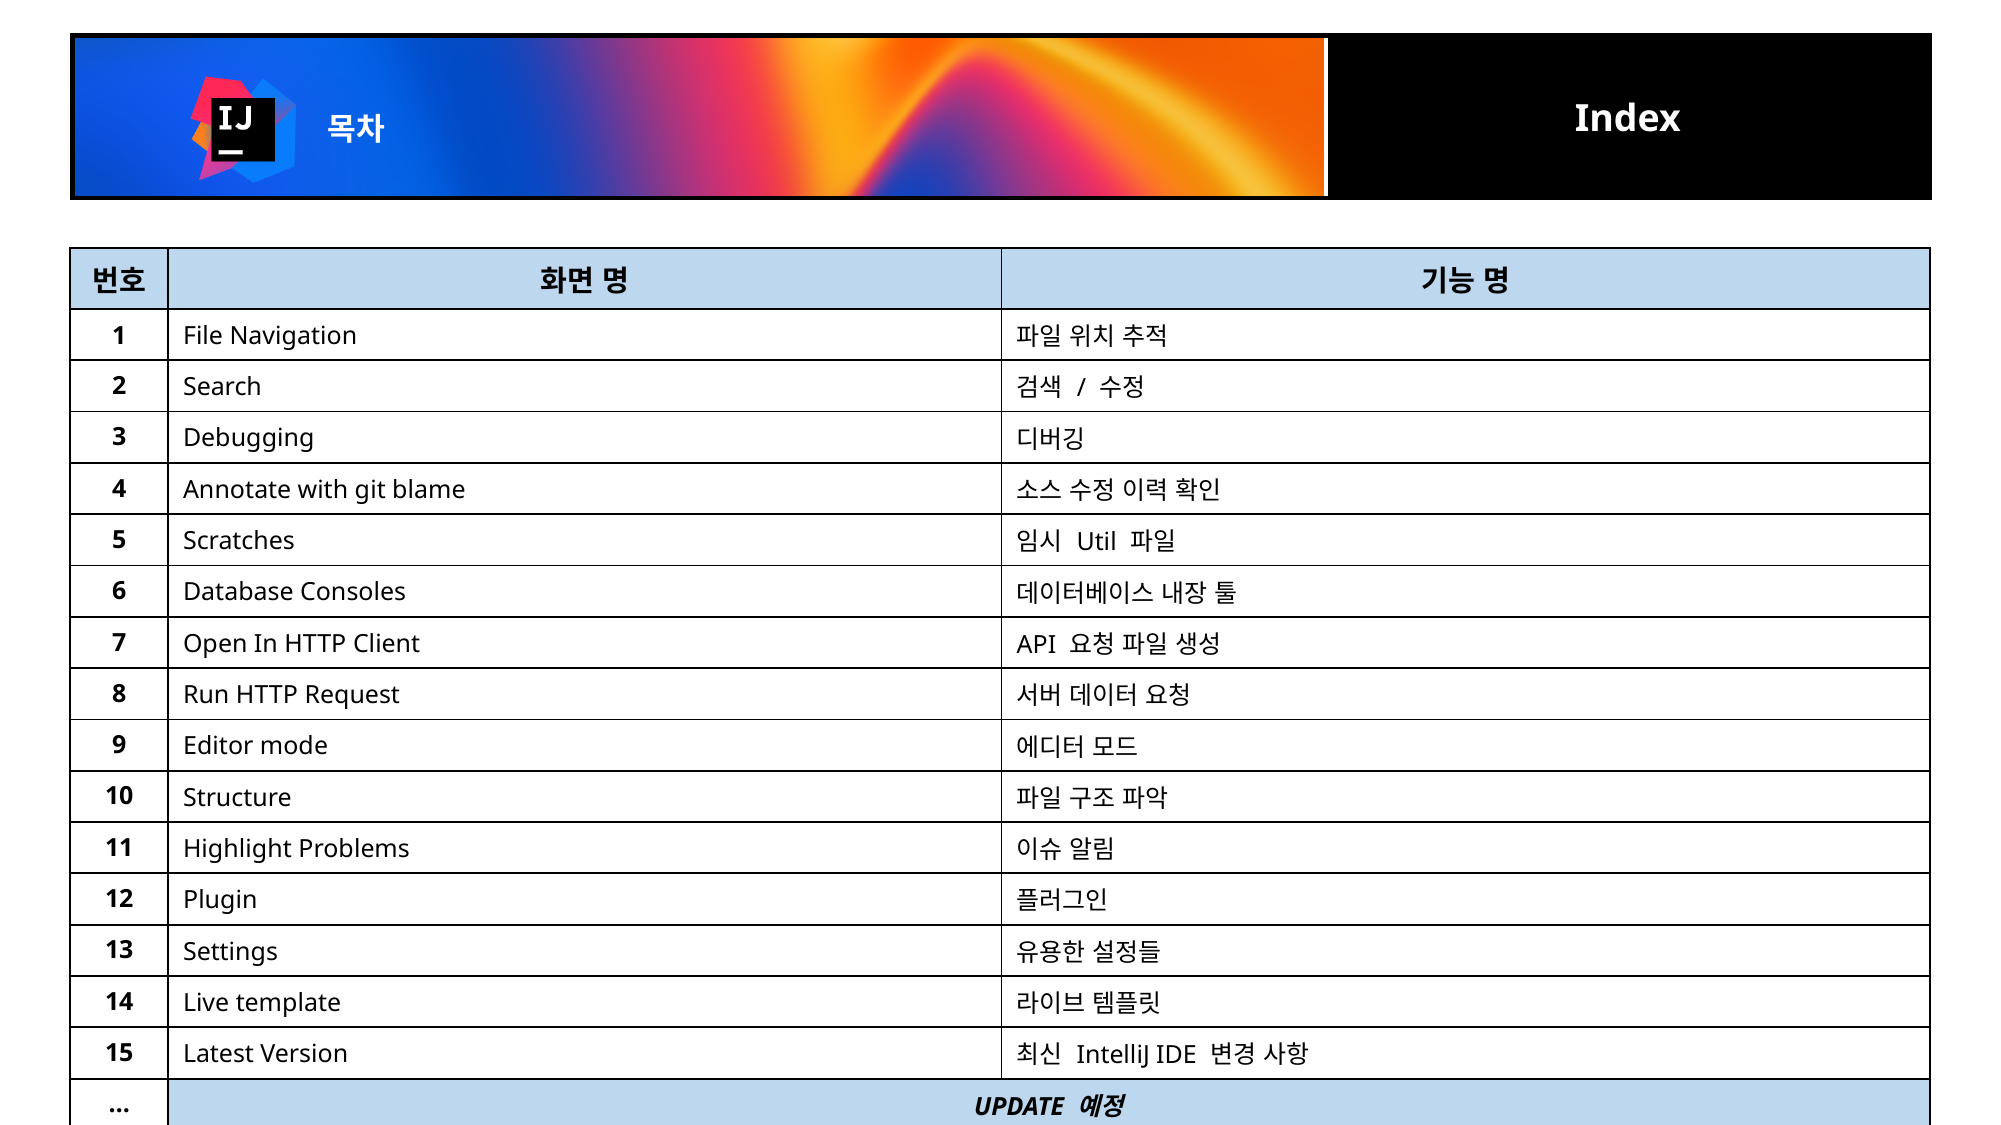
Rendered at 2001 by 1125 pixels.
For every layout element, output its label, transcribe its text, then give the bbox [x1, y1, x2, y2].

table_cell 13 [71, 926, 167, 975]
table_cell File Navigation [169, 310, 1001, 359]
table_cell Highlight Problems [169, 823, 1001, 872]
table_cell 1 [71, 310, 167, 359]
table_cell 10 [71, 772, 167, 821]
table_cell 이슈 알림 [1002, 823, 1929, 872]
table_cell 데이터베이스 내장 툴 [1002, 566, 1929, 616]
table_cell 4 [71, 464, 167, 513]
table_cell 8 [71, 669, 167, 719]
table_cell 파일 위치 추적 [1002, 310, 1929, 359]
table_cell 유용한 설정들 [1002, 926, 1929, 975]
table_header 번호 [71, 249, 167, 308]
table_cell 9 [71, 720, 167, 770]
table_cell 14 [71, 977, 167, 1026]
table_cell 5 [71, 515, 167, 565]
table_cell 검색 / 수정 [1002, 361, 1929, 411]
text_box [72, 34, 1931, 199]
table_cell 15 [71, 1028, 167, 1078]
table_header 기능 명 [1002, 249, 1929, 308]
table_cell Settings [169, 926, 1001, 975]
table_cell UPDATE 예정 [169, 1080, 1929, 1125]
table_cell 소스 수정 이력 확인 [1002, 464, 1929, 513]
table_cell 7 [71, 618, 167, 667]
table_cell 3 [71, 412, 167, 462]
table_cell Live template [169, 977, 1001, 1026]
table_cell … [71, 1080, 167, 1125]
table_cell 11 [71, 823, 167, 872]
table_cell Editor mode [169, 720, 1001, 770]
table_cell 12 [71, 874, 167, 924]
table_cell 2 [71, 361, 167, 411]
table_cell 6 [71, 566, 167, 616]
table_cell 라이브 템플릿 [1002, 977, 1929, 1026]
table_cell 임시 Util 파일 [1002, 515, 1929, 565]
table_cell Debugging [169, 412, 1001, 462]
table_cell Search [169, 361, 1001, 411]
table_cell Structure [169, 772, 1001, 821]
table_cell Run HTTP Request [169, 669, 1001, 719]
table_header 화면 명 [169, 249, 1001, 308]
table_cell 최신 IntelliJ IDE 변경 사항 [1002, 1028, 1929, 1078]
table_cell Latest Version [169, 1028, 1001, 1078]
table_cell Scratches [169, 515, 1001, 565]
table_cell 디버깅 [1002, 412, 1929, 462]
table_cell Plugin [169, 874, 1001, 924]
table_cell Open In HTTP Client [169, 618, 1001, 667]
table_cell 에디터 모드 [1002, 720, 1929, 770]
table_cell Annotate with git blame [169, 464, 1001, 513]
table_cell Database Consoles [169, 566, 1001, 616]
table_cell API 요청 파일 생성 [1002, 618, 1929, 667]
picture [72, 35, 1324, 199]
table_cell 서버 데이터 요청 [1002, 669, 1929, 719]
table_cell 플러그인 [1002, 874, 1929, 924]
table_cell 파일 구조 파악 [1002, 772, 1929, 821]
